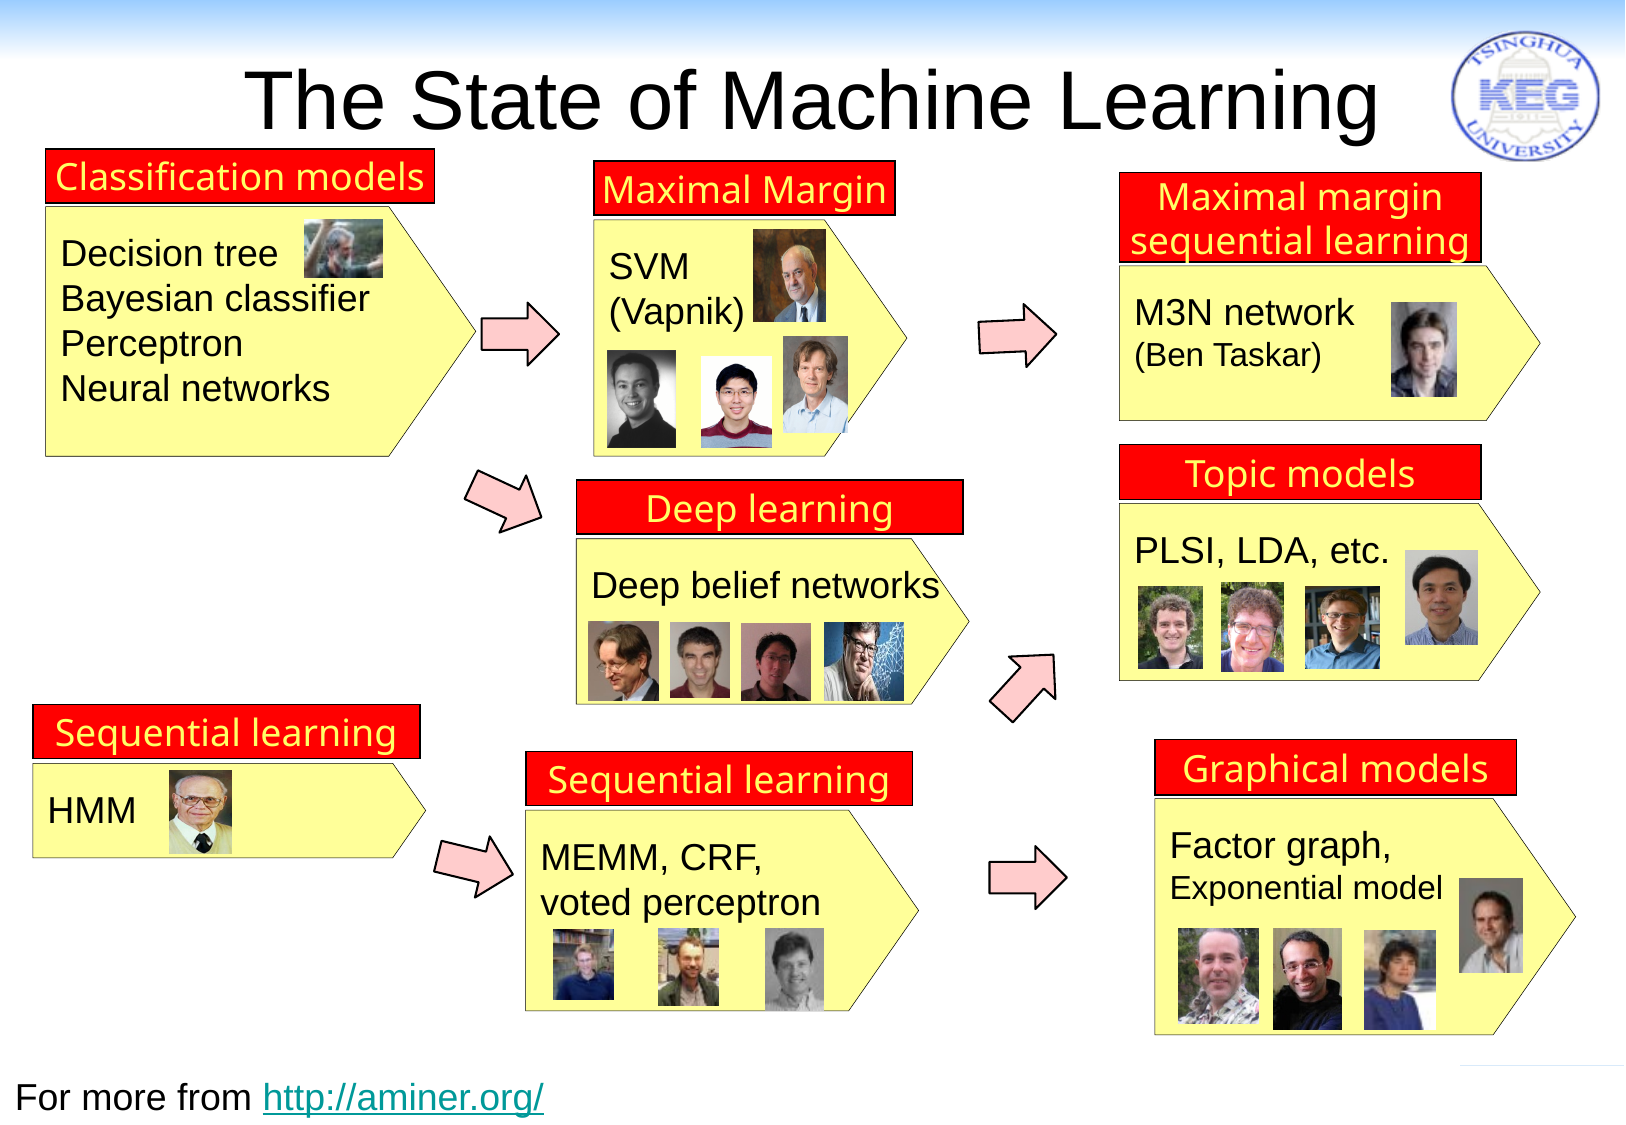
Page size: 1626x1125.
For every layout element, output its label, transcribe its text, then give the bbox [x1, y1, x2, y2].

text_box [976, 302, 1059, 369]
picture [169, 770, 232, 854]
picture [701, 356, 772, 448]
picture [658, 927, 720, 1006]
text_box Deep learning [576, 480, 964, 535]
picture [1450, 30, 1604, 163]
text_box [432, 834, 515, 900]
text_box HMM [32, 763, 426, 858]
text_box Maximal margin sequential learning [1119, 172, 1482, 263]
text_box [462, 468, 544, 535]
picture [1220, 582, 1285, 672]
picture [1405, 550, 1478, 645]
picture [765, 927, 825, 1011]
picture [783, 335, 849, 433]
text_box Sequential learning [525, 751, 913, 806]
text_box MEMM, CRF, voted perceptron [525, 810, 919, 1011]
picture [741, 623, 811, 701]
text_box Topic models [1119, 444, 1482, 500]
picture [304, 219, 384, 279]
picture [1272, 928, 1343, 1031]
picture [1304, 585, 1380, 669]
picture [1459, 878, 1523, 973]
picture [1391, 302, 1458, 397]
text_box Classification models [45, 148, 435, 203]
title The State of Machine Learning [44, 30, 1581, 162]
picture [553, 929, 614, 1000]
picture [1178, 928, 1259, 1024]
text_box [479, 300, 562, 368]
picture [824, 621, 904, 701]
picture [1364, 930, 1436, 1030]
text_box [987, 652, 1058, 725]
text_box M3N network (Ben Taskar) [1119, 265, 1541, 421]
picture [587, 621, 660, 702]
text_box Deep belief networks [576, 538, 970, 705]
picture [607, 349, 676, 448]
text_box [987, 844, 1069, 912]
picture [1138, 585, 1203, 669]
text_box Maximal Margin [593, 161, 896, 216]
picture [670, 622, 731, 699]
picture [753, 229, 826, 322]
text_box PLSI, LDA, etc. [1119, 503, 1541, 681]
text_box Factor graph, Exponential model [1154, 798, 1576, 1035]
text_box Decision tree Bayesian classifier Perceptron Neural networks [45, 206, 476, 457]
text_box For more from http://aminer.org/ [0, 1065, 1625, 1125]
text_box Graphical models [1154, 739, 1517, 796]
text_box Sequential learning [32, 704, 420, 759]
text_box SVM (Vapnik) [593, 219, 907, 457]
